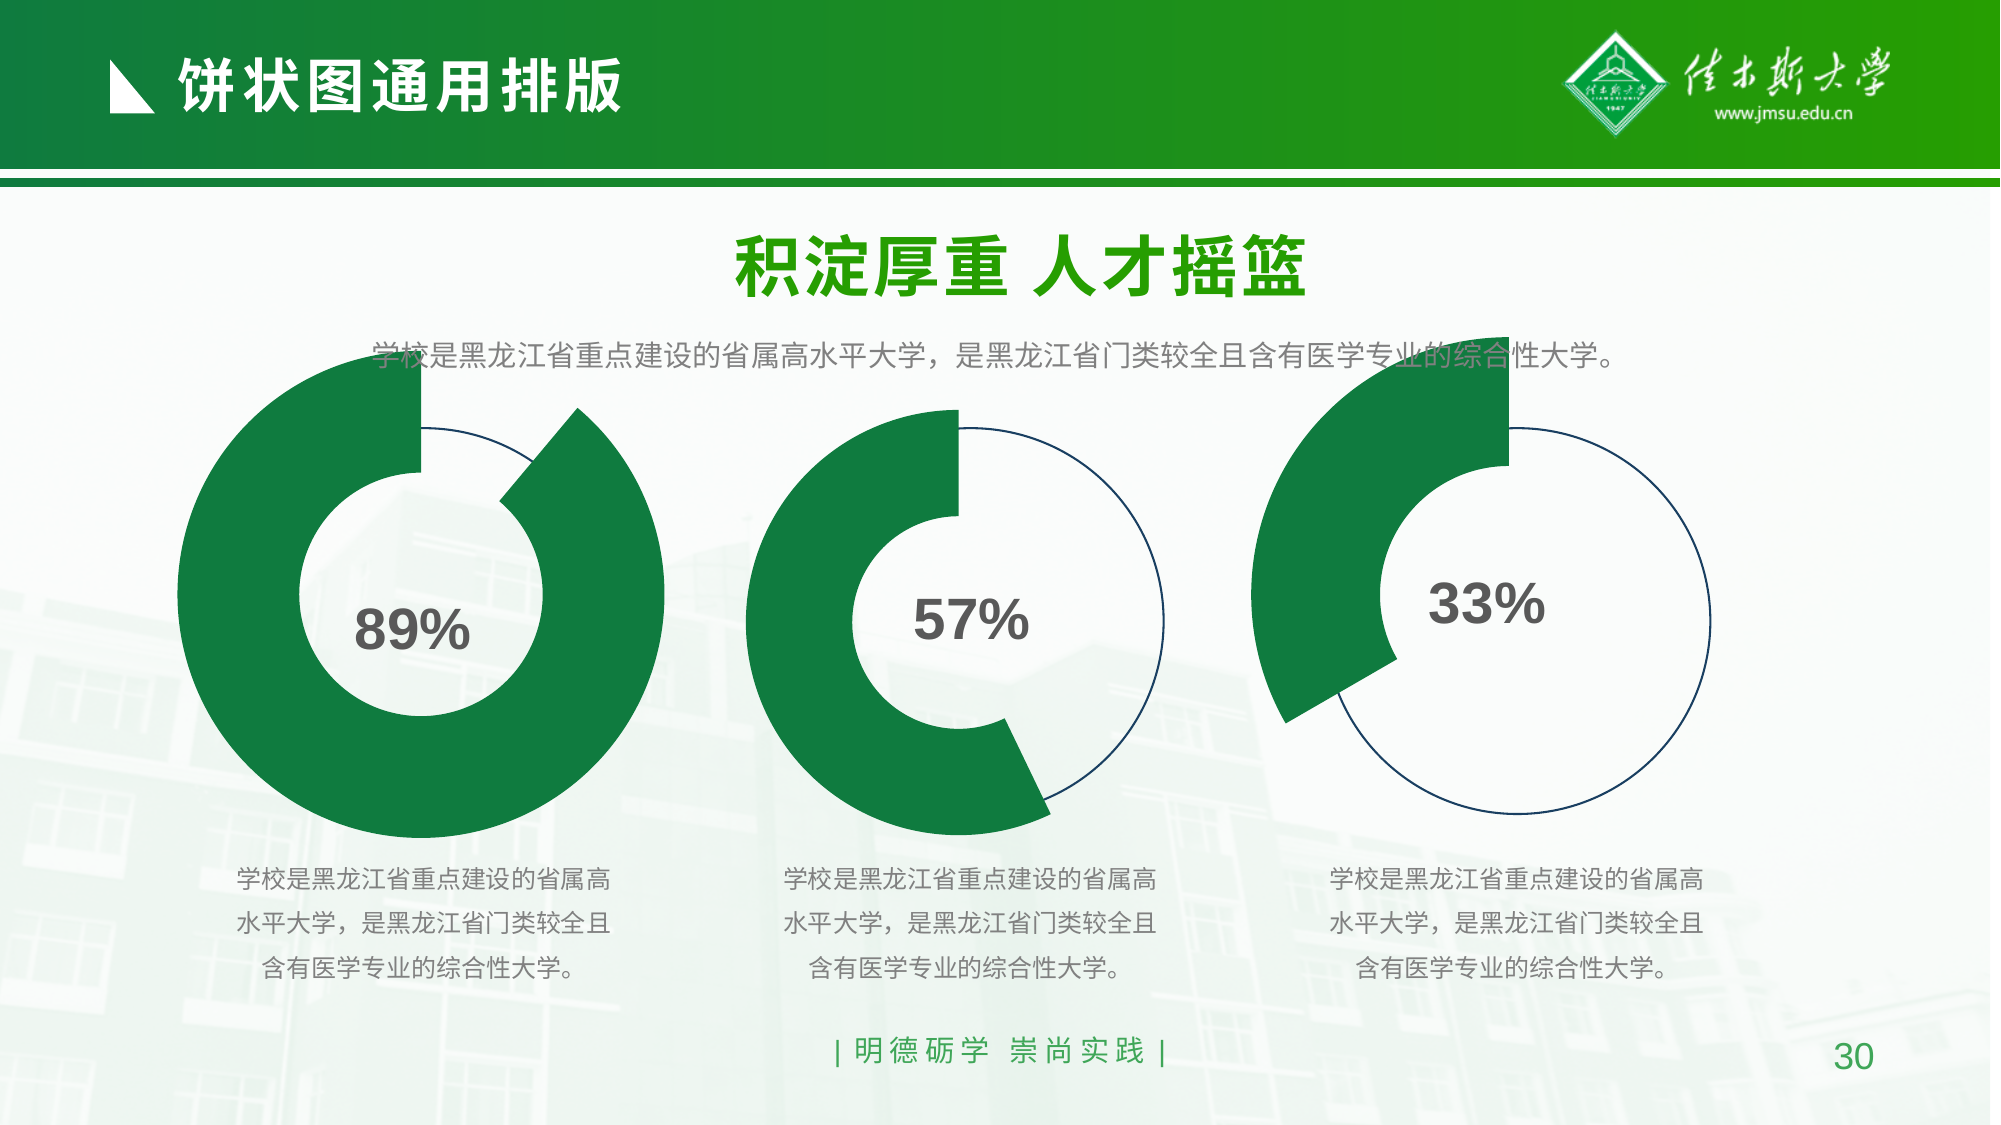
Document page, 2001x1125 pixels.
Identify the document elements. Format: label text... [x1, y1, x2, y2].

text_box 学校是黑龙江省重点建设的省属高水平大学，是黑龙江省门类较全且含有医学专业的综合性大学。 [1328, 879, 1707, 991]
text_box 学校是黑龙江省重点建设的省属高水平大学，是黑龙江省门类较全且含有医学专业的综合性大学。 [781, 879, 1160, 991]
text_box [558, 320, 1105, 879]
text_box |明德砺学 崇尚实践| [662, 1024, 1338, 1085]
text_box 饼状图通用排版 [177, 49, 1486, 120]
text_box 学校是黑龙江省重点建设的省属高水平大学，是黑龙江省门类较全且含有医学专业的综合性大学。 [234, 879, 614, 991]
text_box 30 [1412, 1024, 1890, 1085]
text_box 积淀厚重 人才摇篮 [691, 215, 1309, 314]
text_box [1105, 320, 1930, 879]
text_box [12, 320, 558, 879]
picture [1560, 28, 1890, 140]
